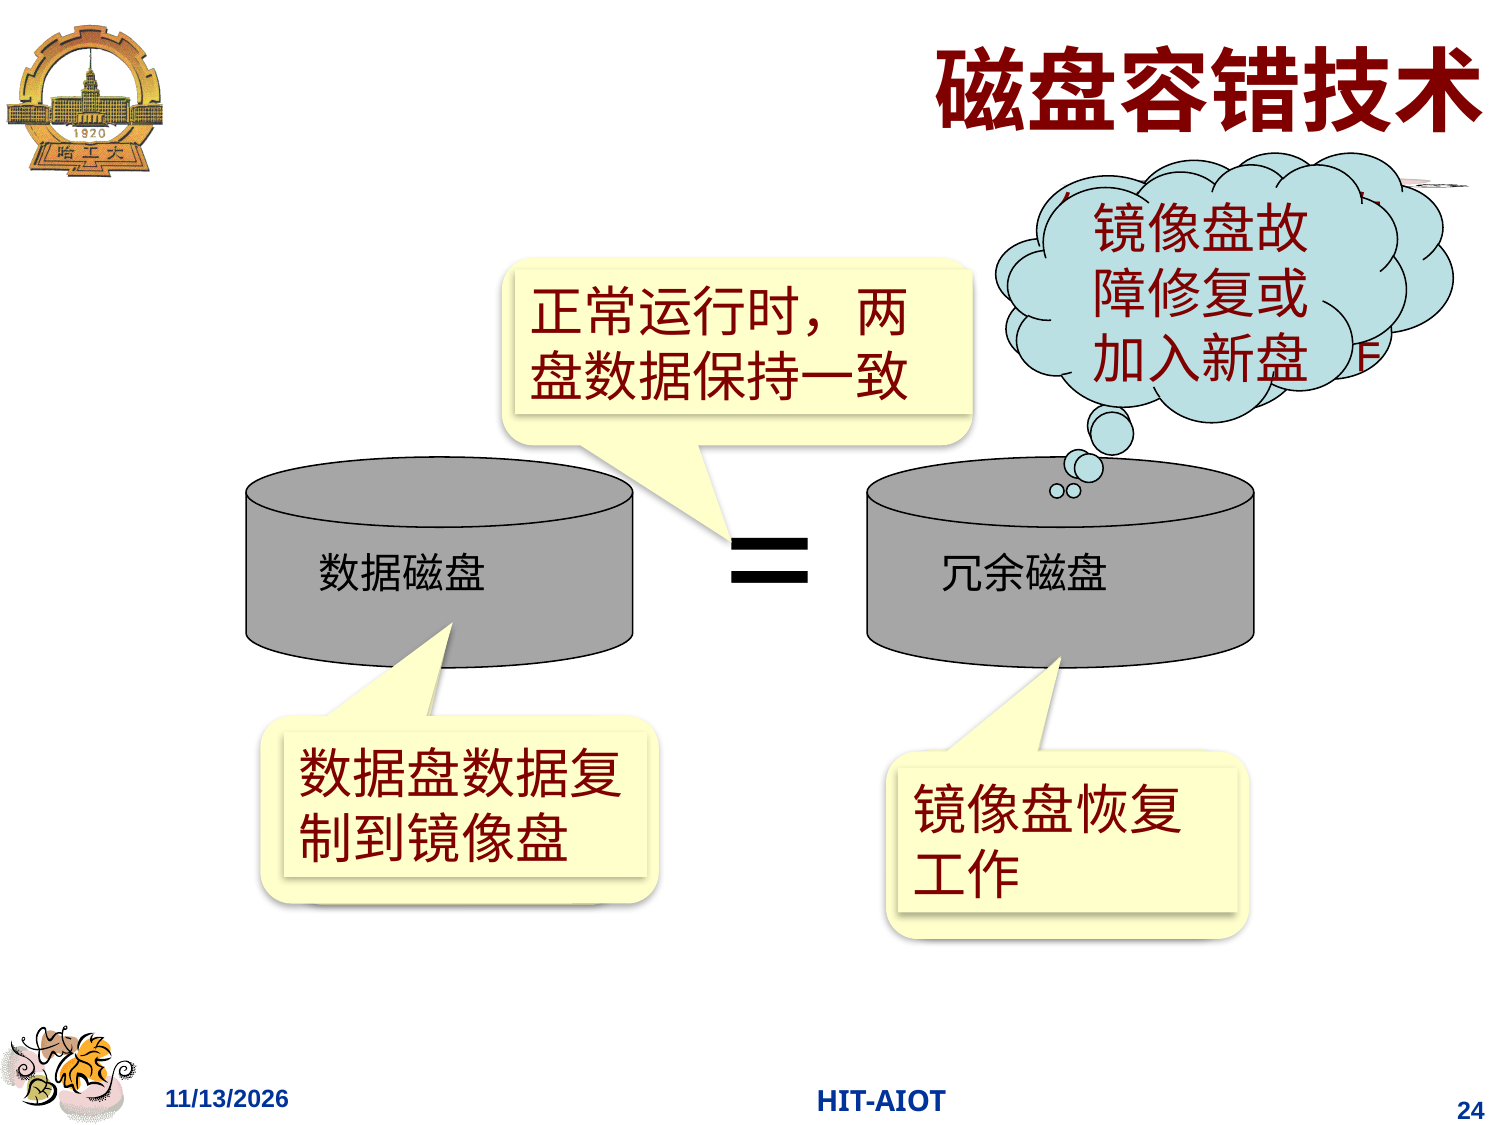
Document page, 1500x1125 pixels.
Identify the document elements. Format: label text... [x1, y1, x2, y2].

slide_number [149, 1074, 413, 1125]
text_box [995, 152, 1454, 411]
slide_number 24 [1437, 1087, 1500, 1125]
title 磁盘容错技术 [162, 0, 1500, 176]
picture [0, 24, 175, 182]
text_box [260, 715, 660, 904]
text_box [501, 257, 973, 446]
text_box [1007, 163, 1407, 423]
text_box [885, 751, 1250, 940]
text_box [866, 456, 1255, 669]
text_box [245, 456, 633, 669]
text_box = [707, 455, 834, 660]
footer HIT-AIOT [524, 1074, 1238, 1125]
